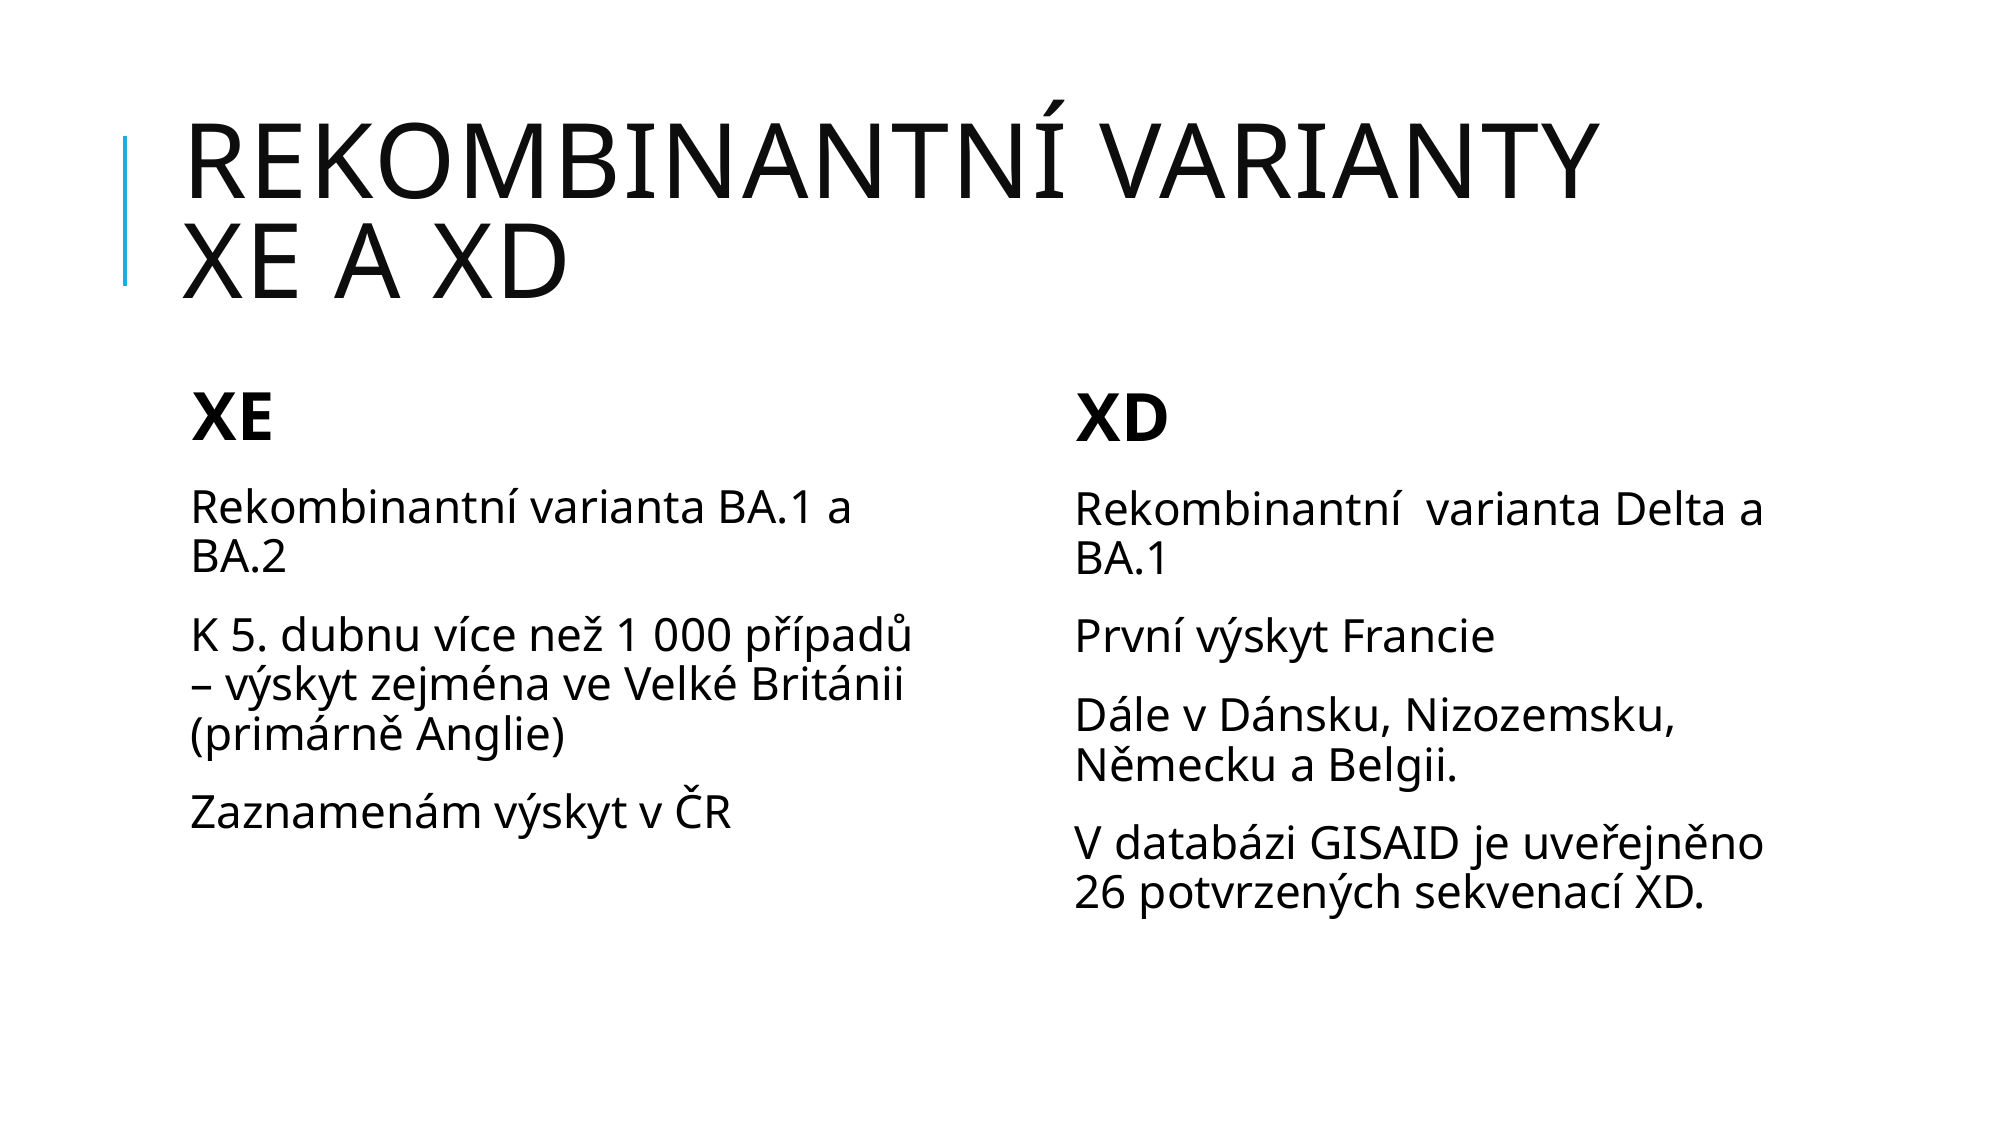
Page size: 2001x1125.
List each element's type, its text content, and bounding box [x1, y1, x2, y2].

title rekombinantní Varianty XE a XD [168, 96, 1763, 342]
list XE Rekombinantní varianta BA.1 a BA.2 K 5. dubnu více než 1 000 případů – výskyt zejména ve Velké Británii (primárně Anglie) Zaznamenám výskyt v ČR [168, 375, 948, 1035]
list XD Rekombinantní varianta Delta a BA.1 První výskyt Francie Dále v Dánsku, Nizozemsku, Německu a Belgii. V databázi GISAID je uveřejněno 26 potvrzených sekvenací XD. [1052, 376, 1832, 1037]
